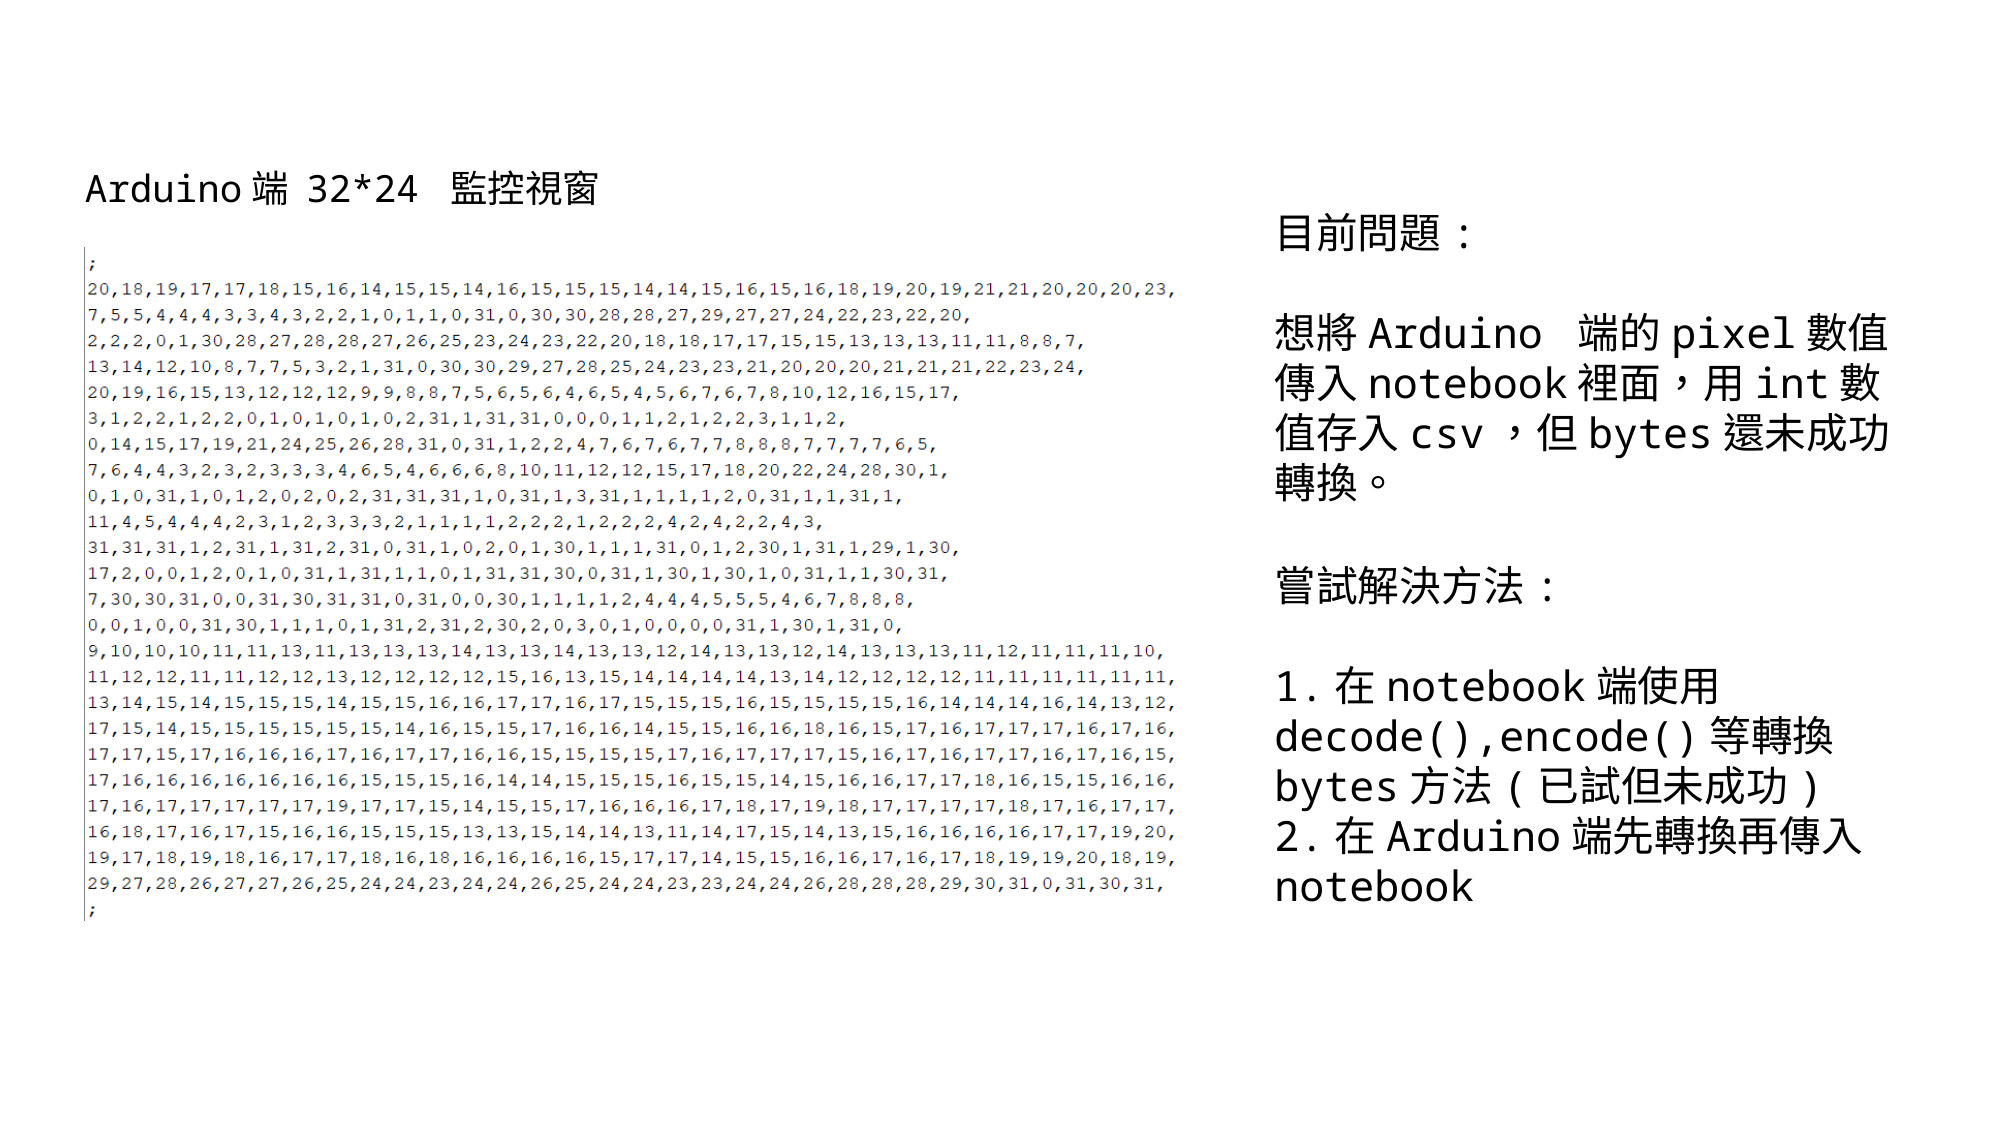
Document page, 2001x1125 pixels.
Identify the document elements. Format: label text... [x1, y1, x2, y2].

text_box 目前問題: 想將Arduino 端的pixel數值傳入notebook裡面，用int數值存入csv，但bytes還未成功轉換。 [1259, 199, 1916, 515]
picture [84, 247, 1177, 921]
text_box 嘗試解決方法: 1.在notebook端使用decode(),encode()等轉換bytes方法(已試但未成功) 2.在Arduino端先轉換再傳入notebook [1259, 551, 1916, 917]
text_box Arduino端 32*24 監控視窗 [70, 157, 627, 218]
